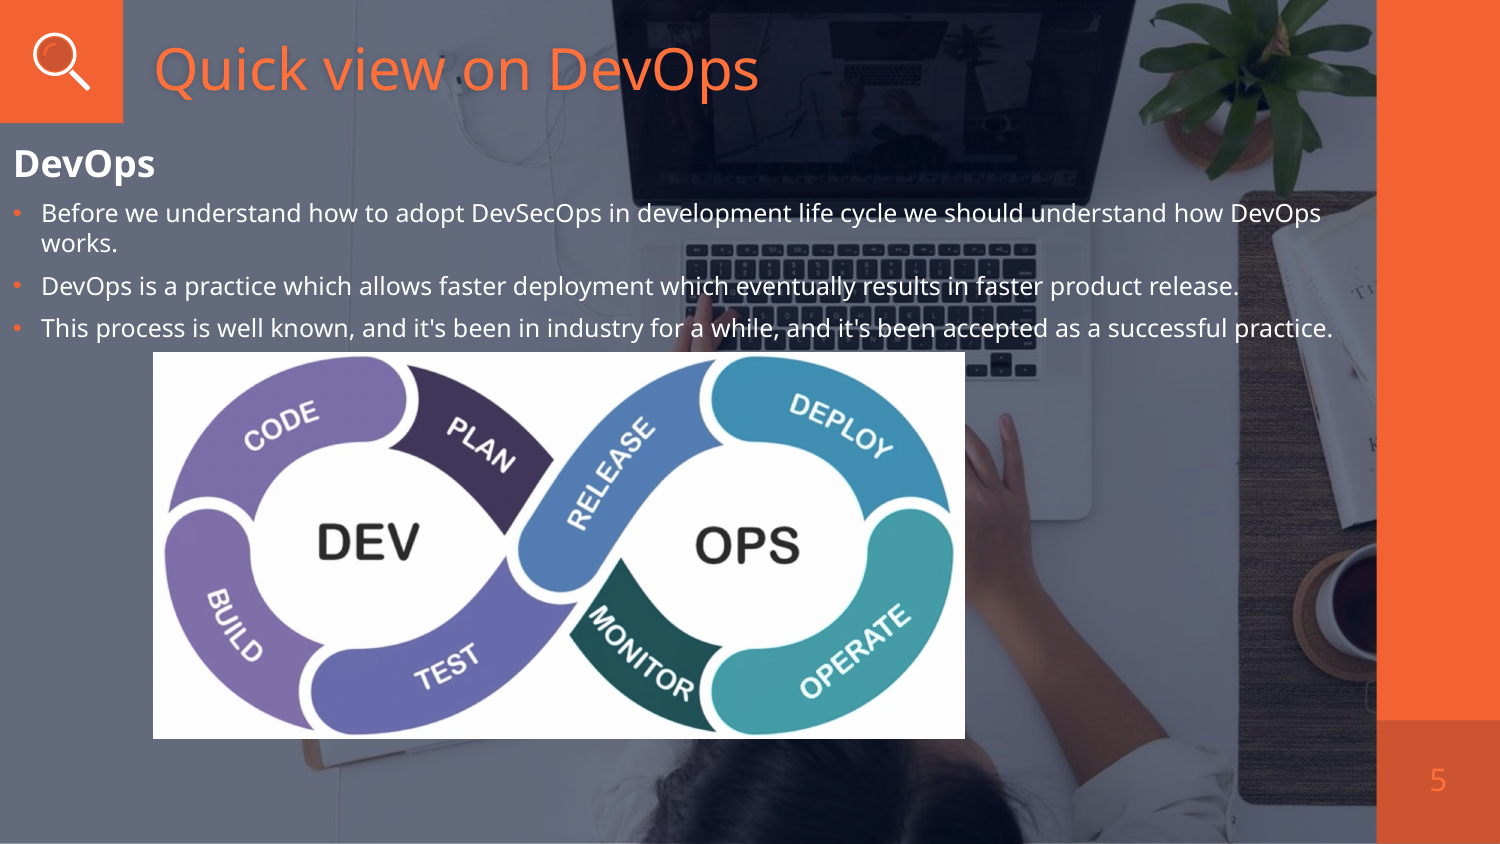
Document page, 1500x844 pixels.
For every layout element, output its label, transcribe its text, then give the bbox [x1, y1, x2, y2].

title Quick view on DevOps [153, 38, 1298, 104]
list DevOps Before we understand how to adopt DevSecOps in development life cycle we should understand how DevOps works. DevOps is a practice which allows faster deployment which eventually results in faster product release. This process is well known, and it's been in industry for a while, and it's been accepted as a successful practice. [12, 140, 1355, 829]
picture [152, 352, 965, 740]
slide_number 5 [1376, 720, 1500, 844]
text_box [32, 32, 91, 91]
